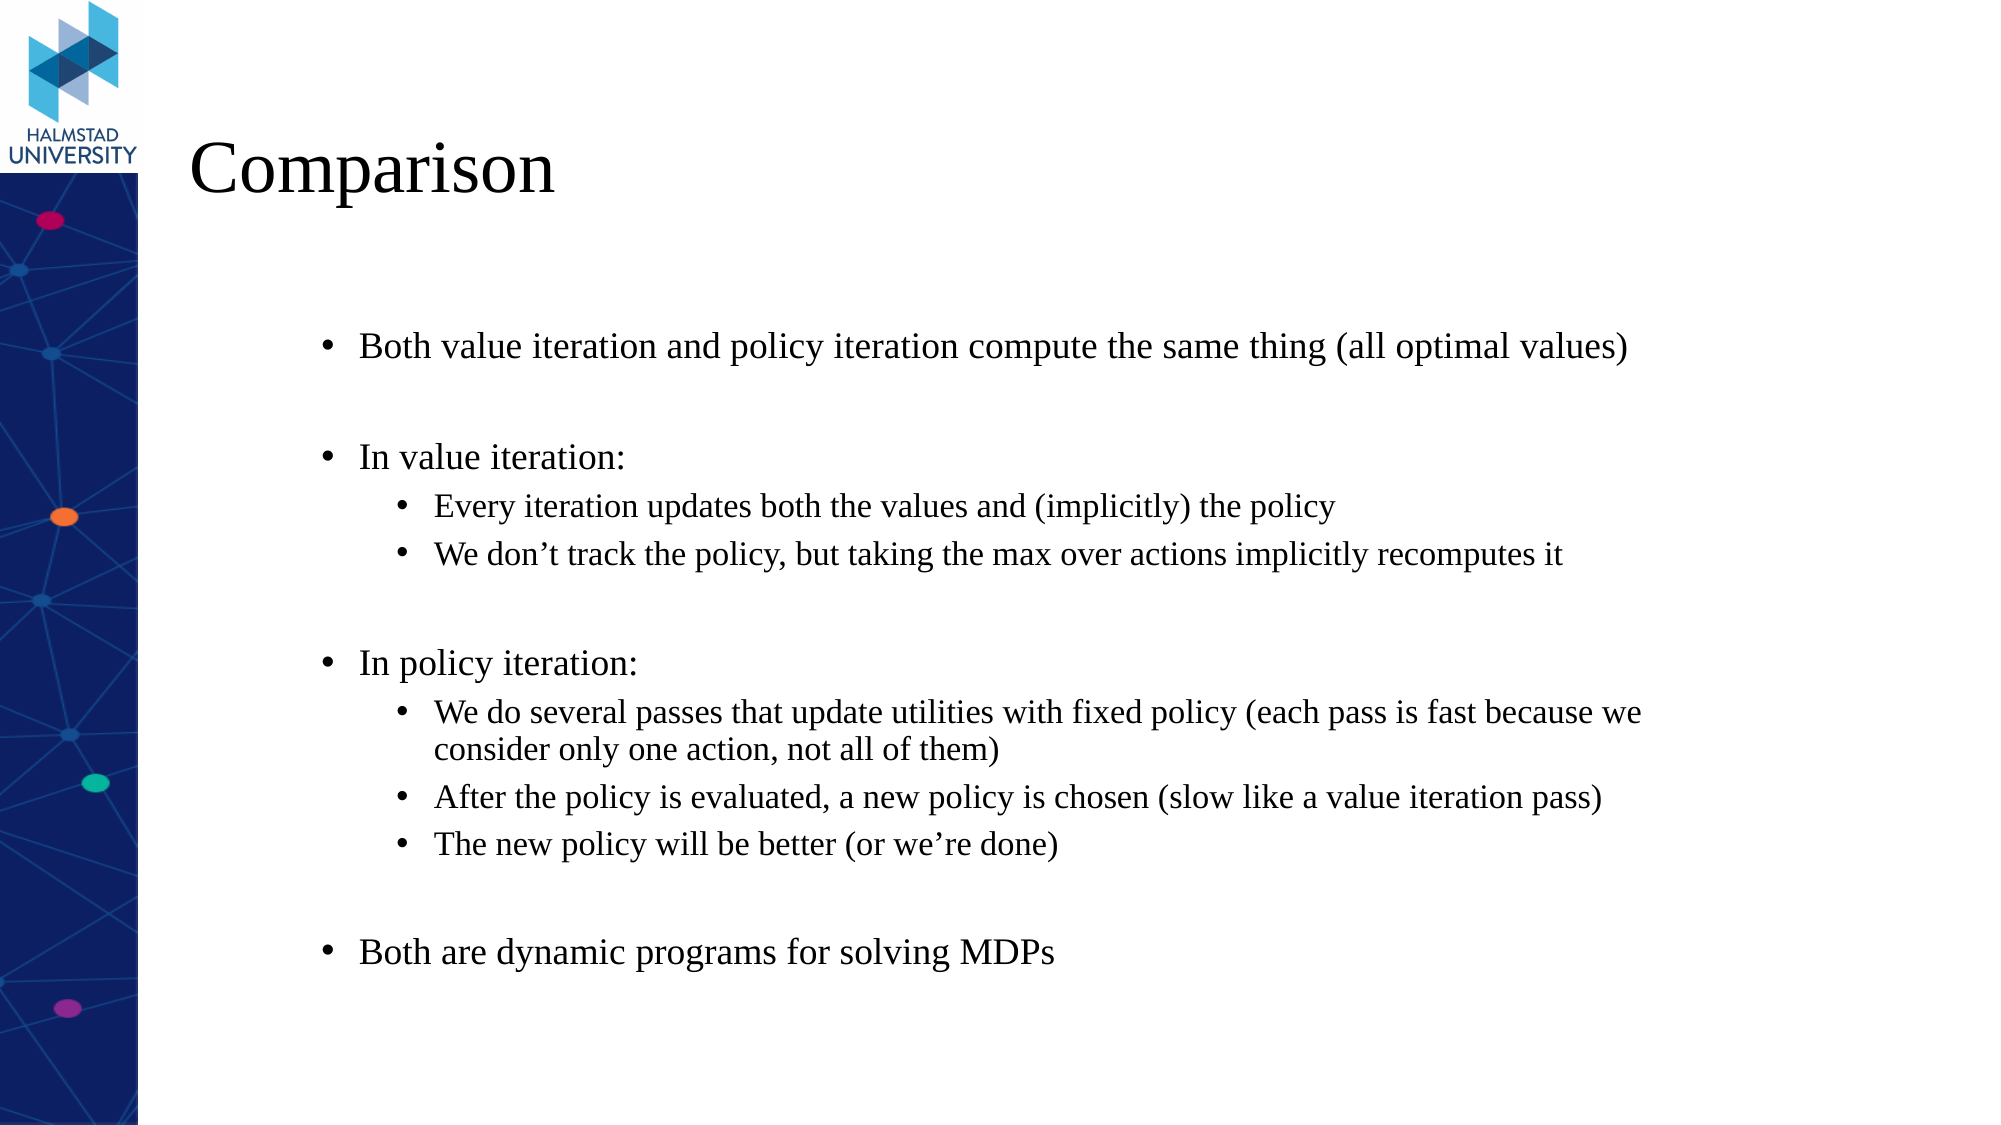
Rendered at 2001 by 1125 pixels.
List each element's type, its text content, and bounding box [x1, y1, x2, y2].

title Comparison [174, 59, 1900, 278]
picture [0, 0, 145, 1125]
list Both value iteration and policy iteration compute the same thing (all optimal values) In value iteration: Every iteration updates both the values and (implicitly) the policy We don’t track the policy, but taking the max over actions implicitly recomputes it In policy iteration: We do several passes that update utilities with fixed policy (each pass is fast because we consider only one action, not all of them) After the policy is evaluated, a new policy is chosen (slow like a value iteration pass) The new policy will be better (or we’re done) Both are dynamic programs for solving MDPs [306, 318, 1685, 966]
